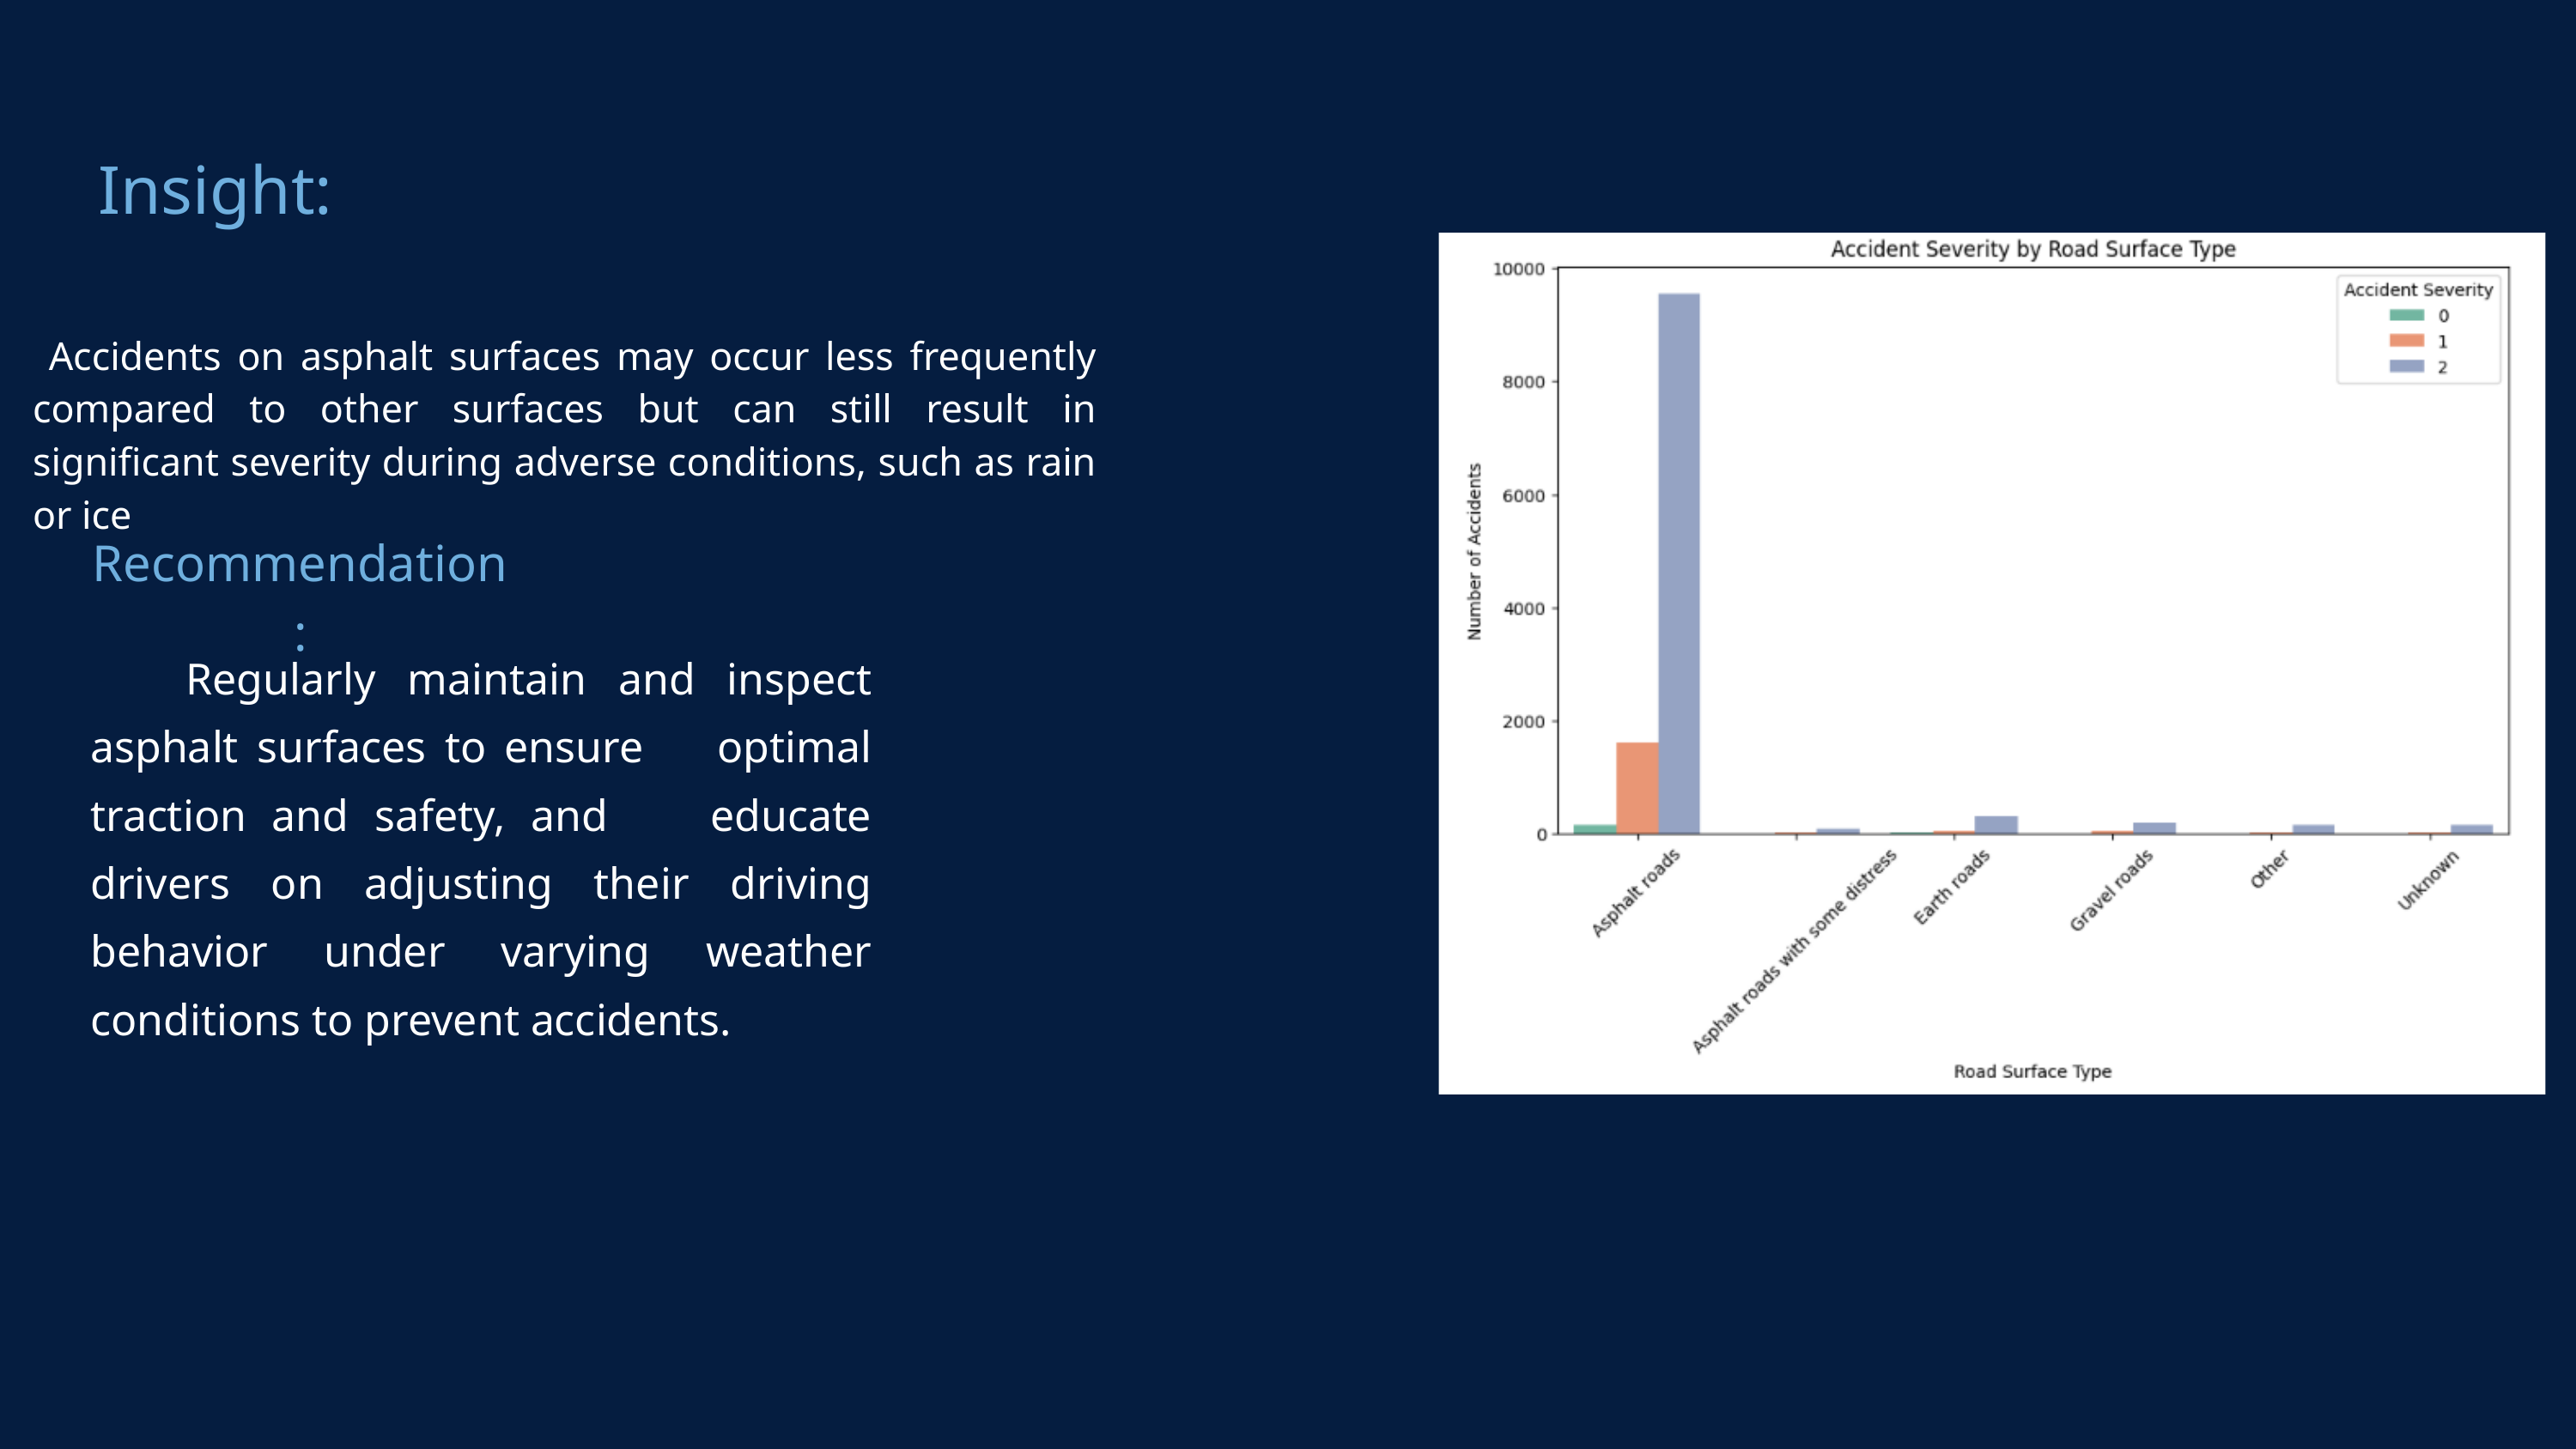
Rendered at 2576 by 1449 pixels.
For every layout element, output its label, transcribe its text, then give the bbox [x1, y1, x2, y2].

text_box Recommendation: [90, 523, 510, 635]
text_box Accidents on asphalt surfaces may occur less frequently compared to other surfaces but can still result in significant severity during adverse conditions, such as rain or ice [0, 324, 1098, 537]
text_box Insight: [90, 136, 341, 318]
text_box Regularly maintain and inspect asphalt surfaces to ensure optimal traction and safety, and educate drivers on adjusting their driving behavior under varying weather conditions to prevent accidents. [90, 635, 872, 1044]
text_box [1438, 233, 2546, 1094]
